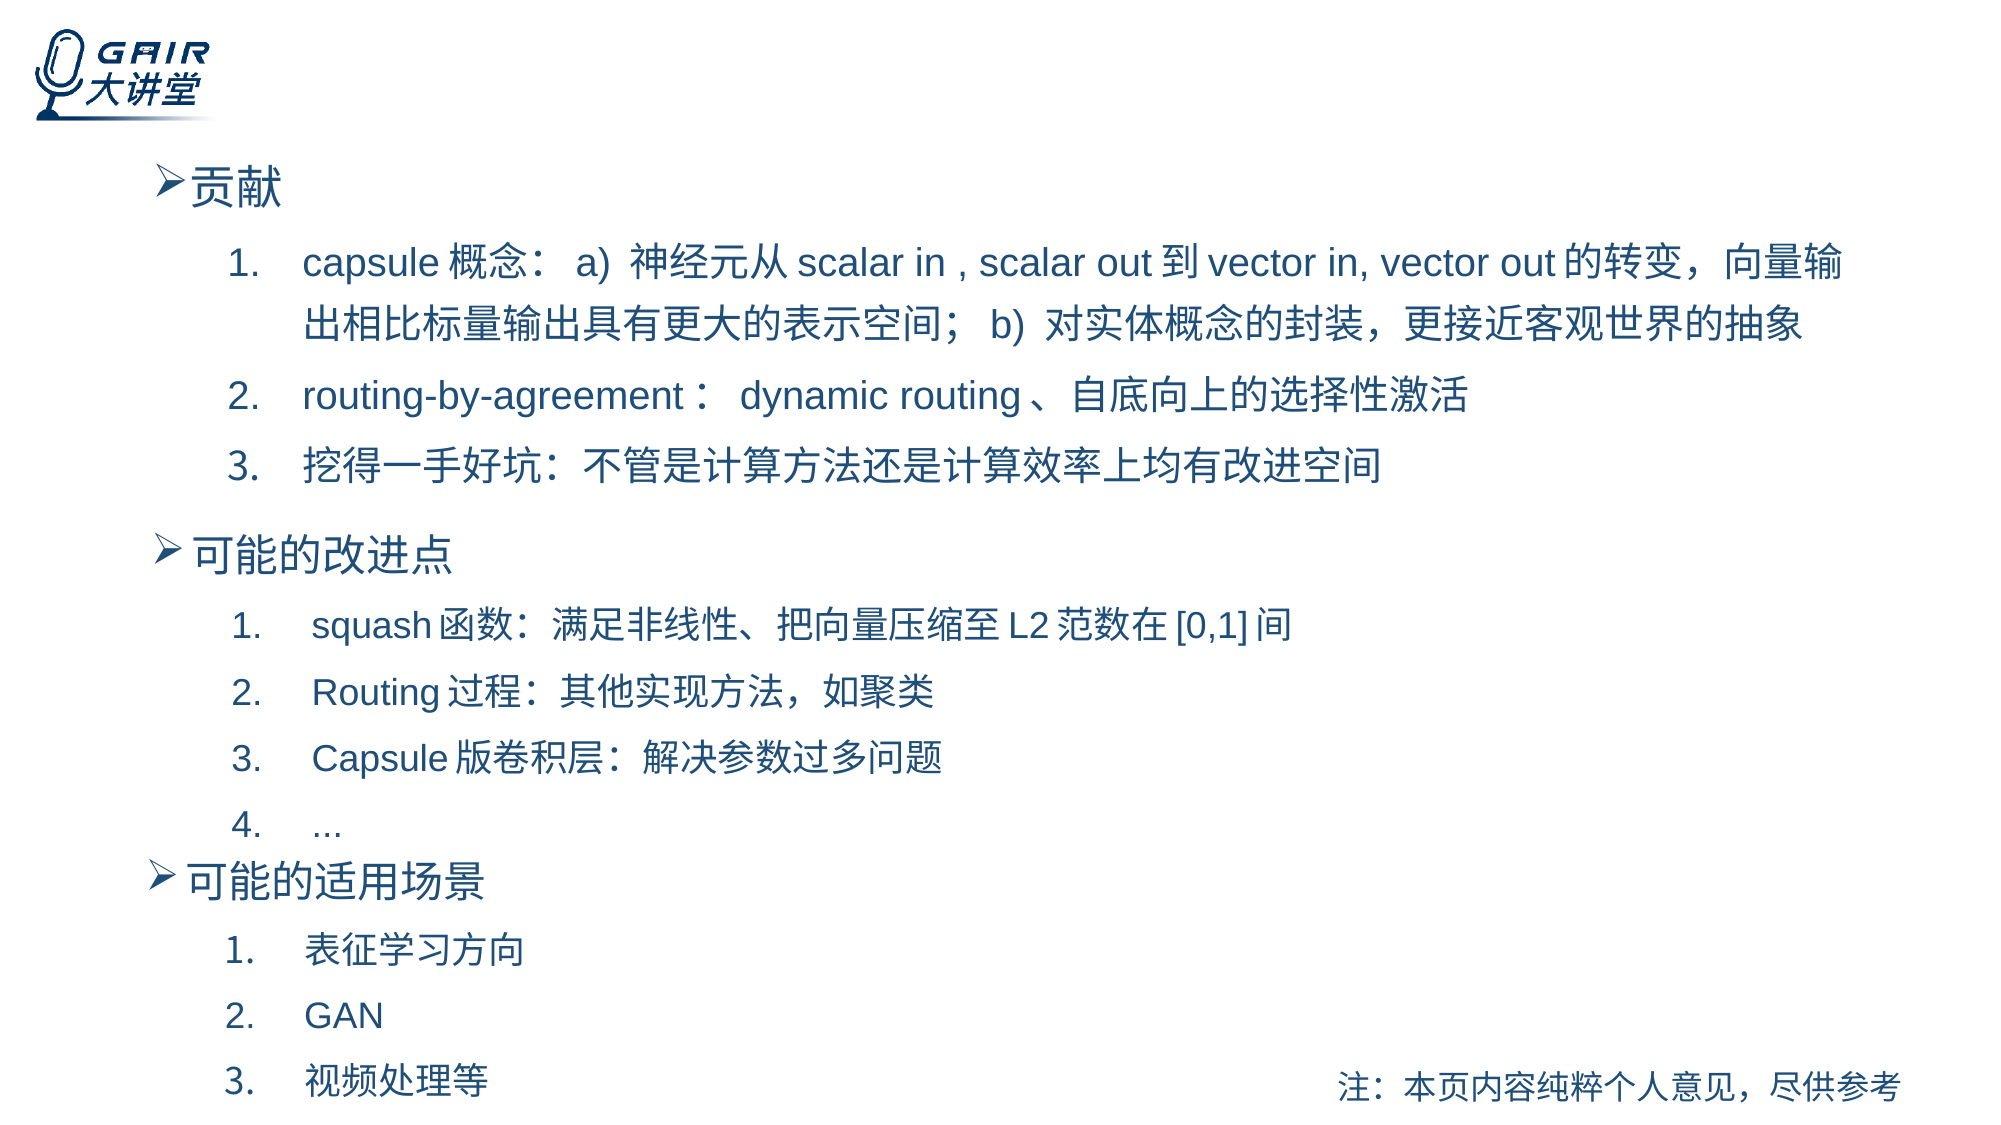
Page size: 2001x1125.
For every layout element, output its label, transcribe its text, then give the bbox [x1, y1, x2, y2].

text_box 可能的适用场景 表征学习方向 GAN 视频处理等 [130, 830, 1438, 1112]
list 贡献 capsule概念：a) 神经元从scalar in , scalar out到vector in, vector out的转变，向量输出相比标量输出具有更大的表示空间；b) 对实体概念的封装，更接近客观世界的抽象 routing-by-agreement：dynamic routing、自底向上的选择性激活 挖得一手好坑：不管是计算方法还是计算效率上均有改进空间 [137, 134, 1863, 510]
text_box 注：本页内容纯粹个人意见，尽供参考 [1322, 1058, 1926, 1114]
picture [0, 0, 251, 151]
text_box 可能的改进点 squash函数：满足非线性、把向量压缩至L2范数在[0,1]间 Routing过程：其他实现方法，如聚类 Capsule版卷积层：解决参数过多问题 ... [136, 504, 1861, 855]
